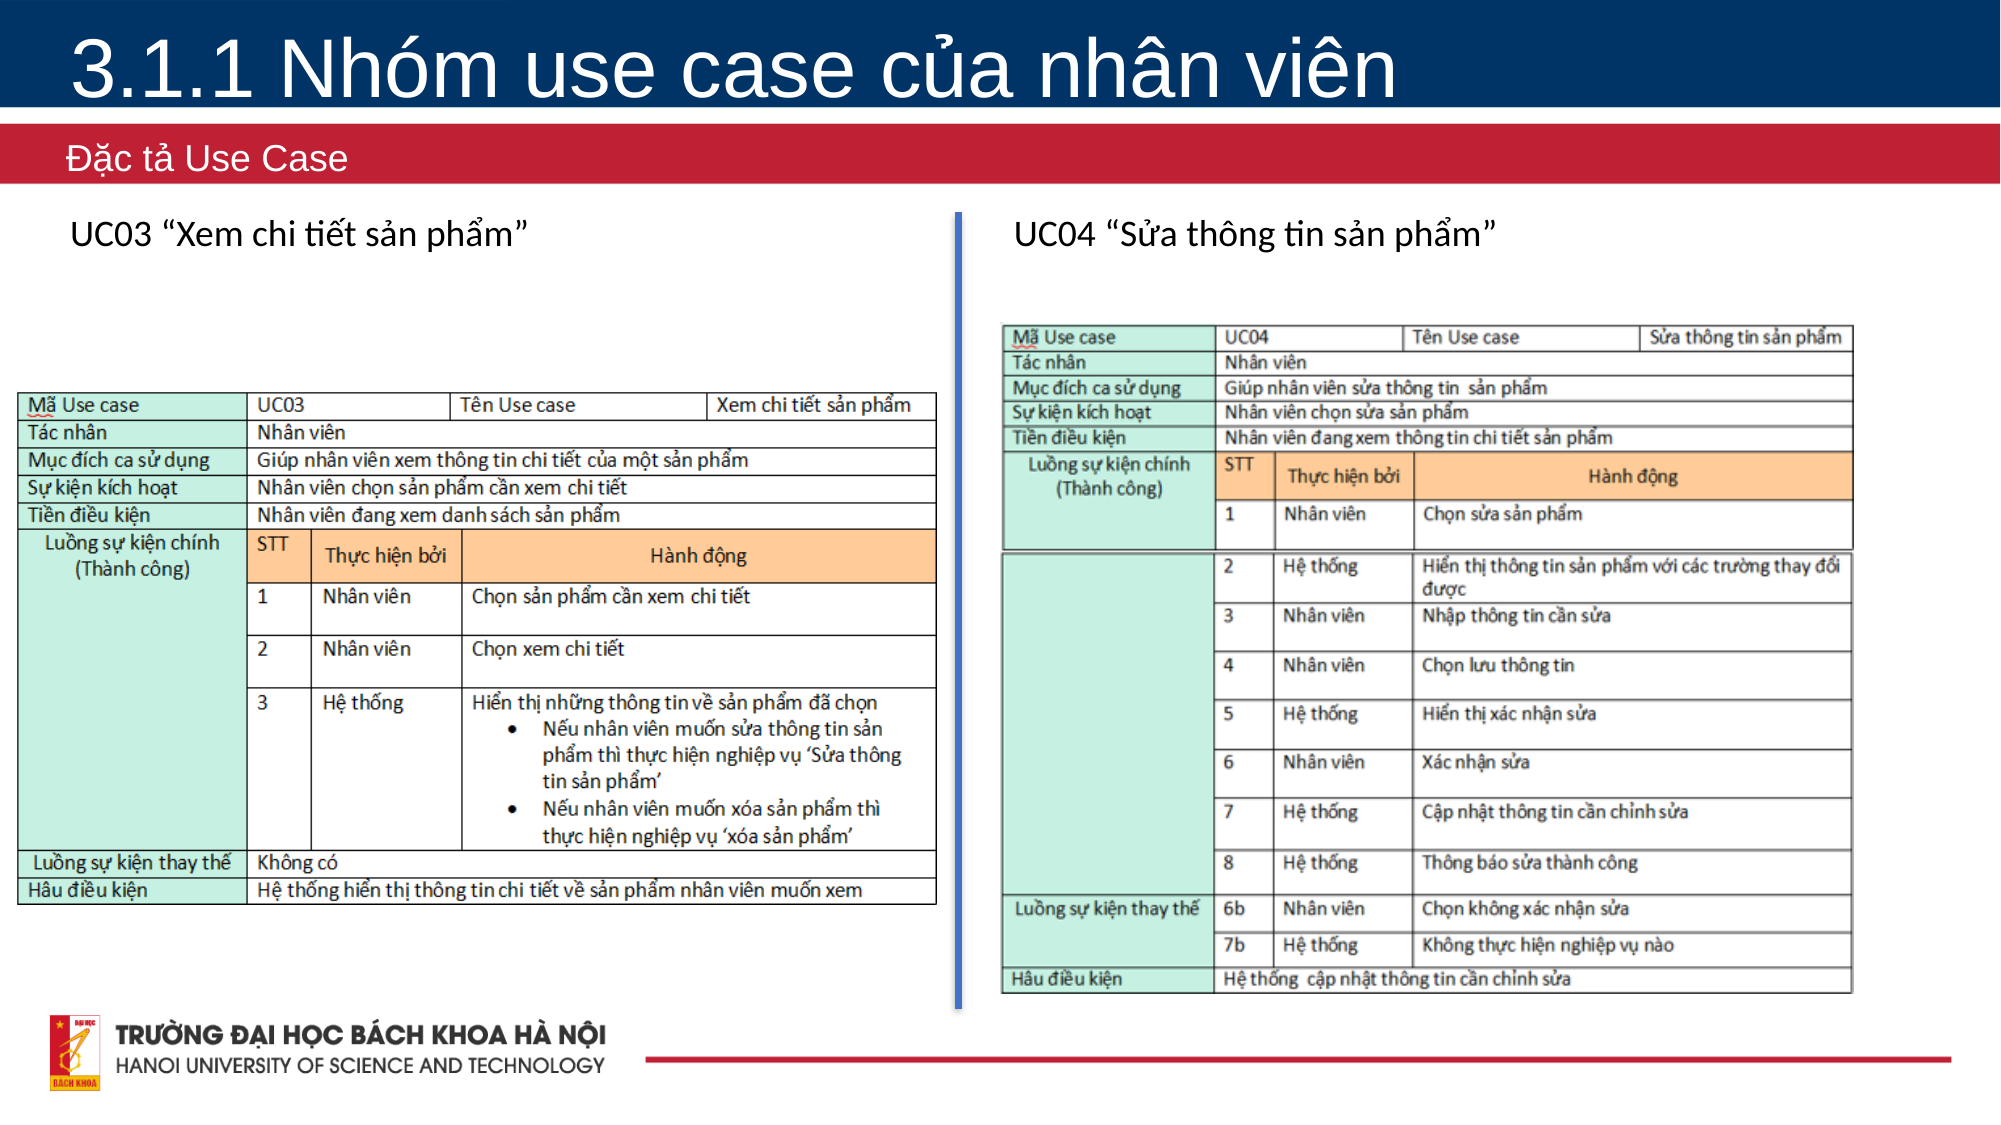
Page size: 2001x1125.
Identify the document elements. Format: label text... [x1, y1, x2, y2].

text_box UC03 “Xem chi tiết sản phẩm” [55, 201, 889, 262]
text_box Đặc tả Use Case [50, 126, 1796, 187]
text_box 3.1.1 Nhóm use case của nhân viên [55, 18, 1945, 112]
text_box UC04 “Sửa thông tin sản phẩm” [999, 201, 1833, 262]
picture [0, 0, 2001, 1125]
